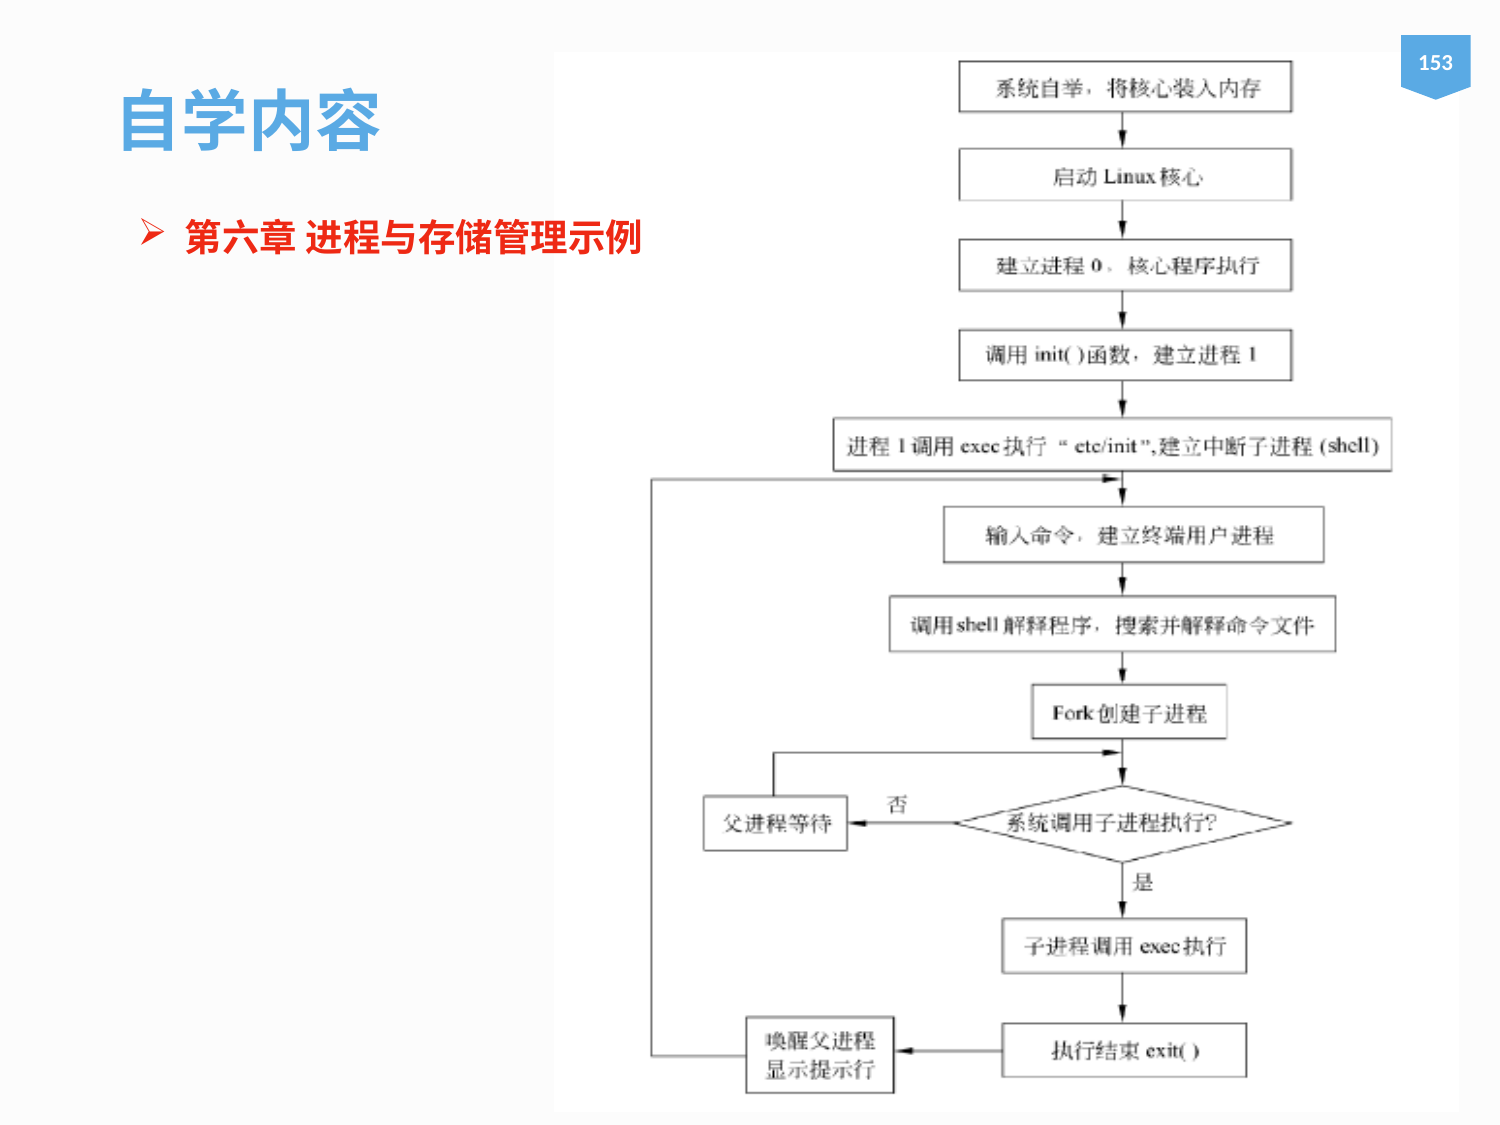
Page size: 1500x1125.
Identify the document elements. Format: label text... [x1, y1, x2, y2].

text_box 第六章 进程与存储管理示例 [123, 184, 548, 266]
text_box 自学内容 [100, 25, 1402, 208]
text_box 153 [1399, 33, 1473, 92]
text_box [74, 208, 548, 321]
picture [554, 52, 1459, 1112]
